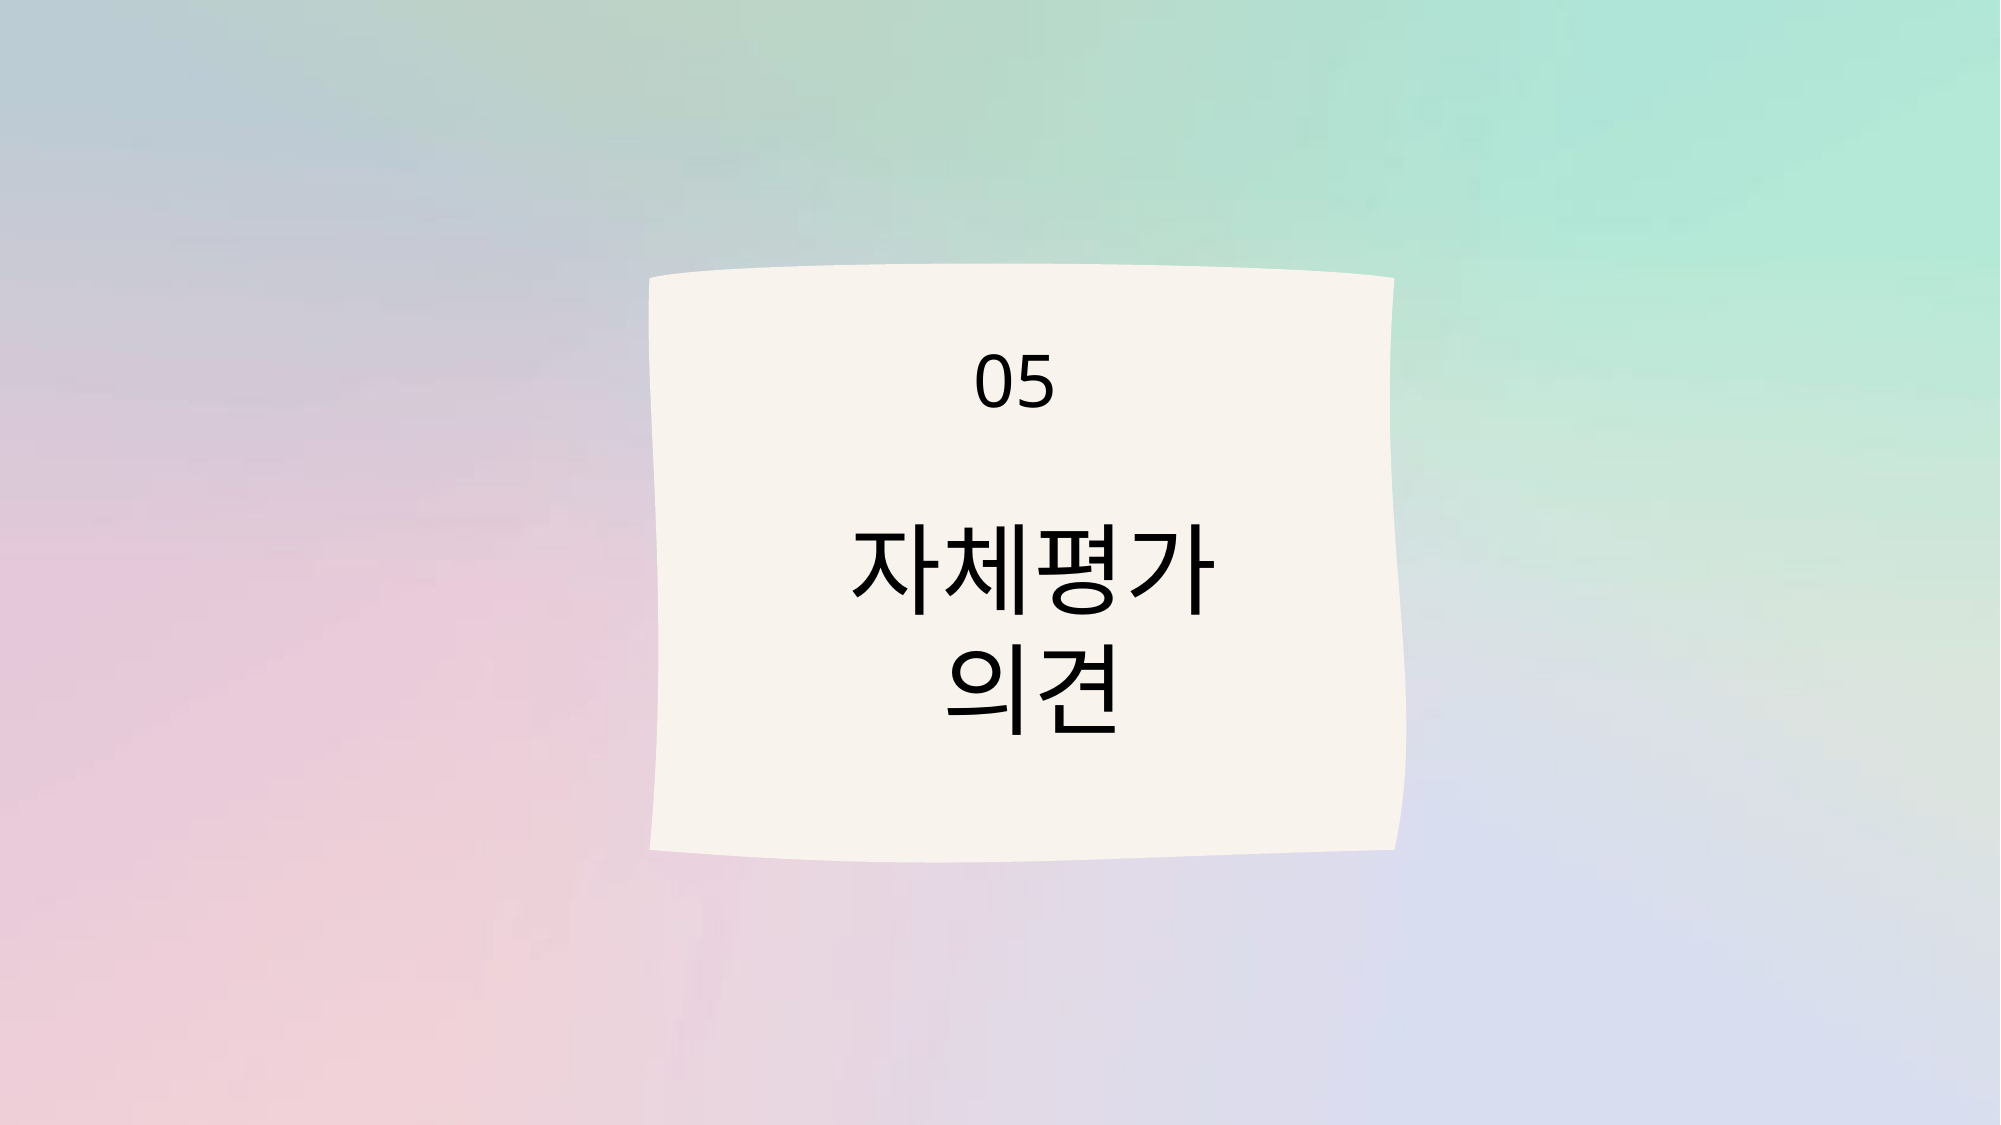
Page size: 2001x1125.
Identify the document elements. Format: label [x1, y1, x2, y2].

text_box [647, 278, 1395, 850]
picture [0, 0, 2000, 1125]
